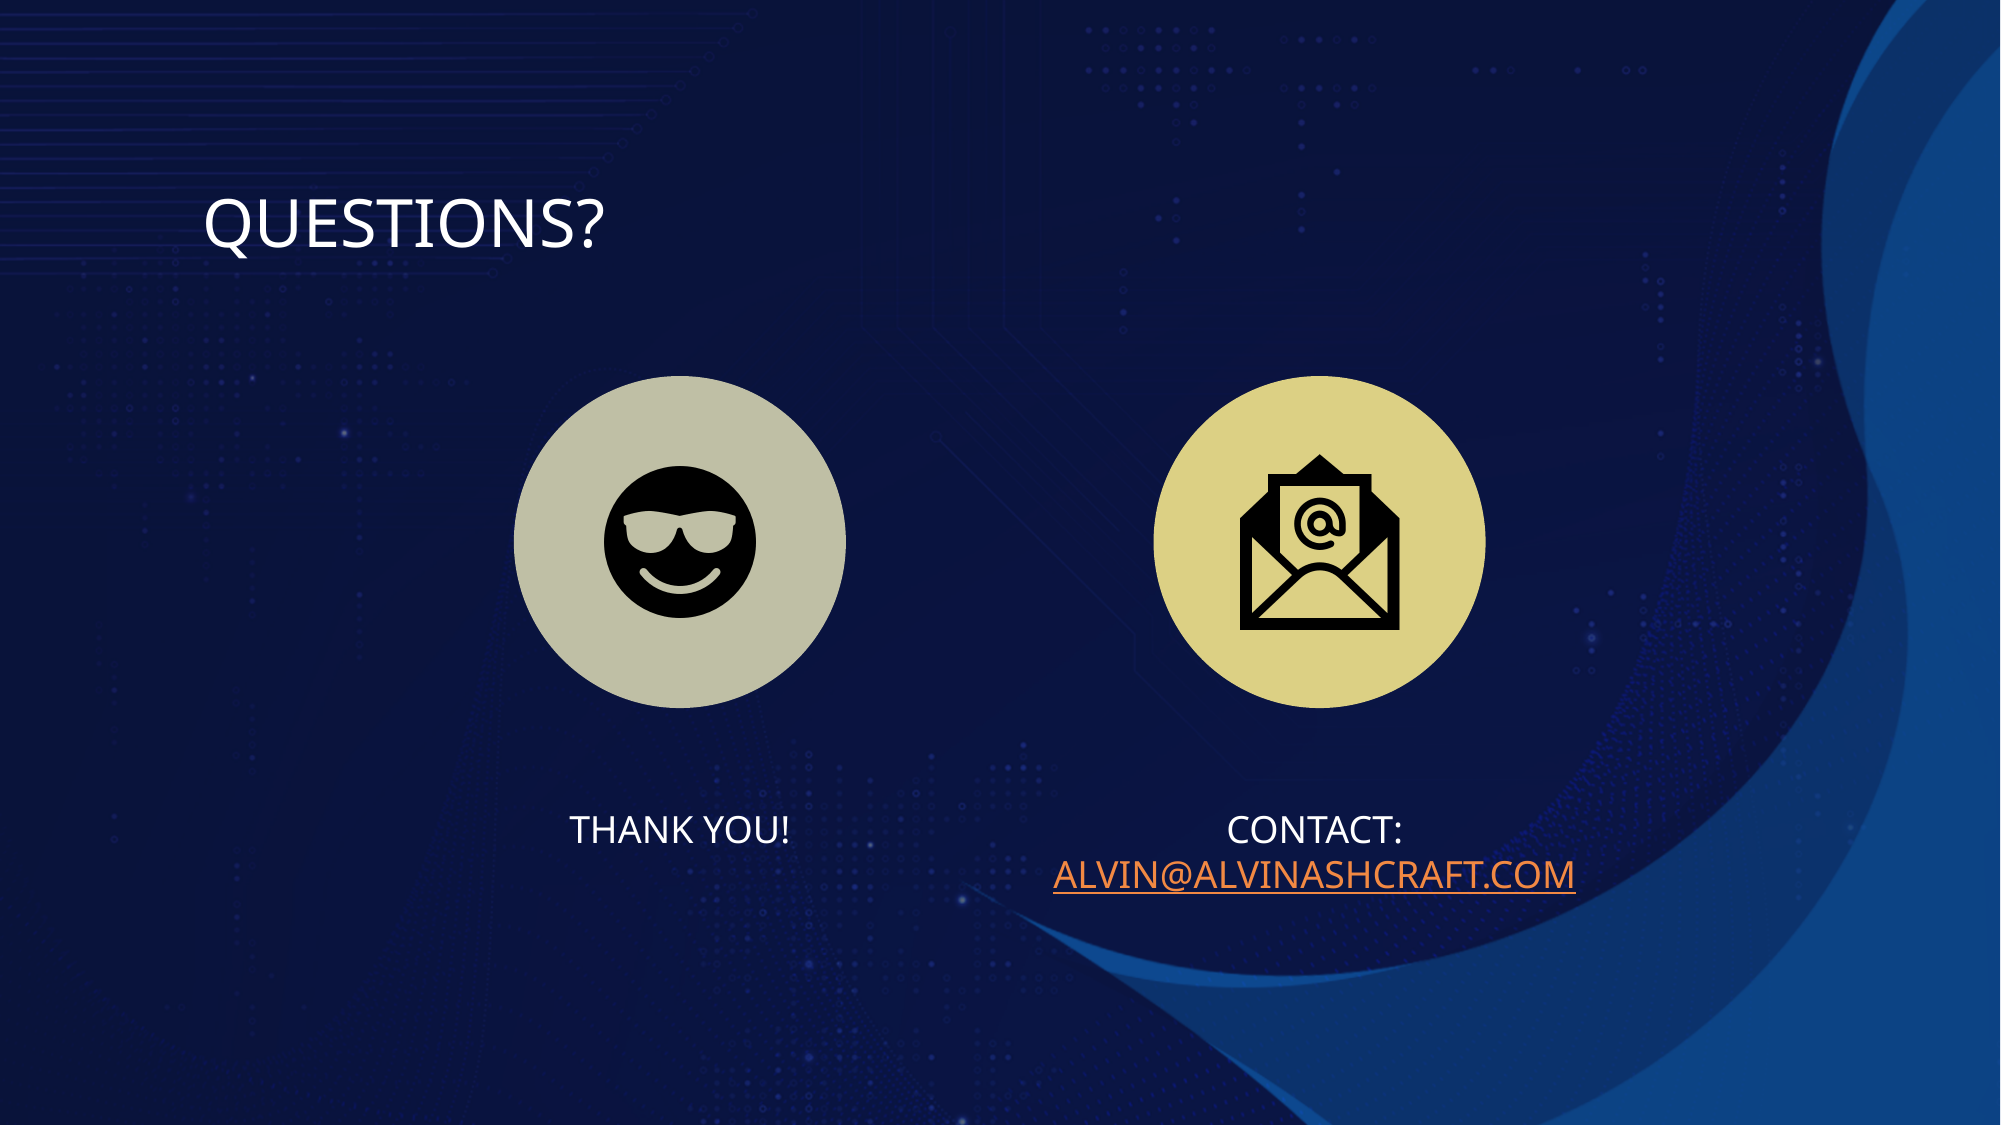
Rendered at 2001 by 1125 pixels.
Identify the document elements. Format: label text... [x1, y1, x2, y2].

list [186, 374, 1813, 931]
title Questions? [187, 99, 1813, 341]
picture [0, 0, 2001, 1125]
